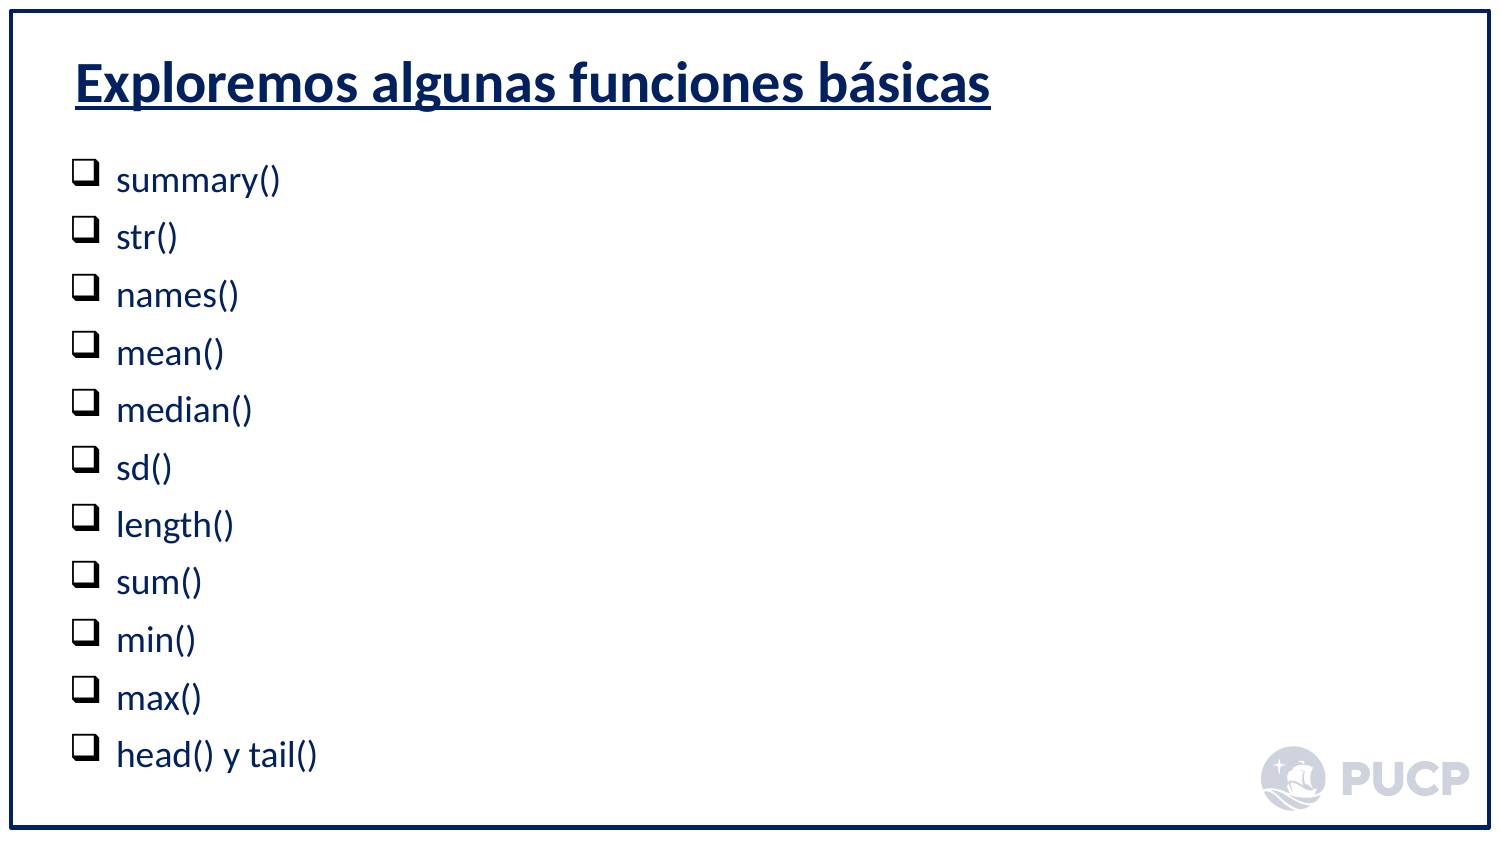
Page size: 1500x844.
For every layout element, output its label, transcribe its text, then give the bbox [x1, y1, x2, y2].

text_box summary() str() names() mean() median() sd() length() sum() min() max() head() y tail() [54, 147, 923, 783]
text_box [9, 9, 1491, 830]
text_box Exploremos algunas funciones básicas [60, 36, 1007, 121]
picture [1230, 713, 1500, 844]
